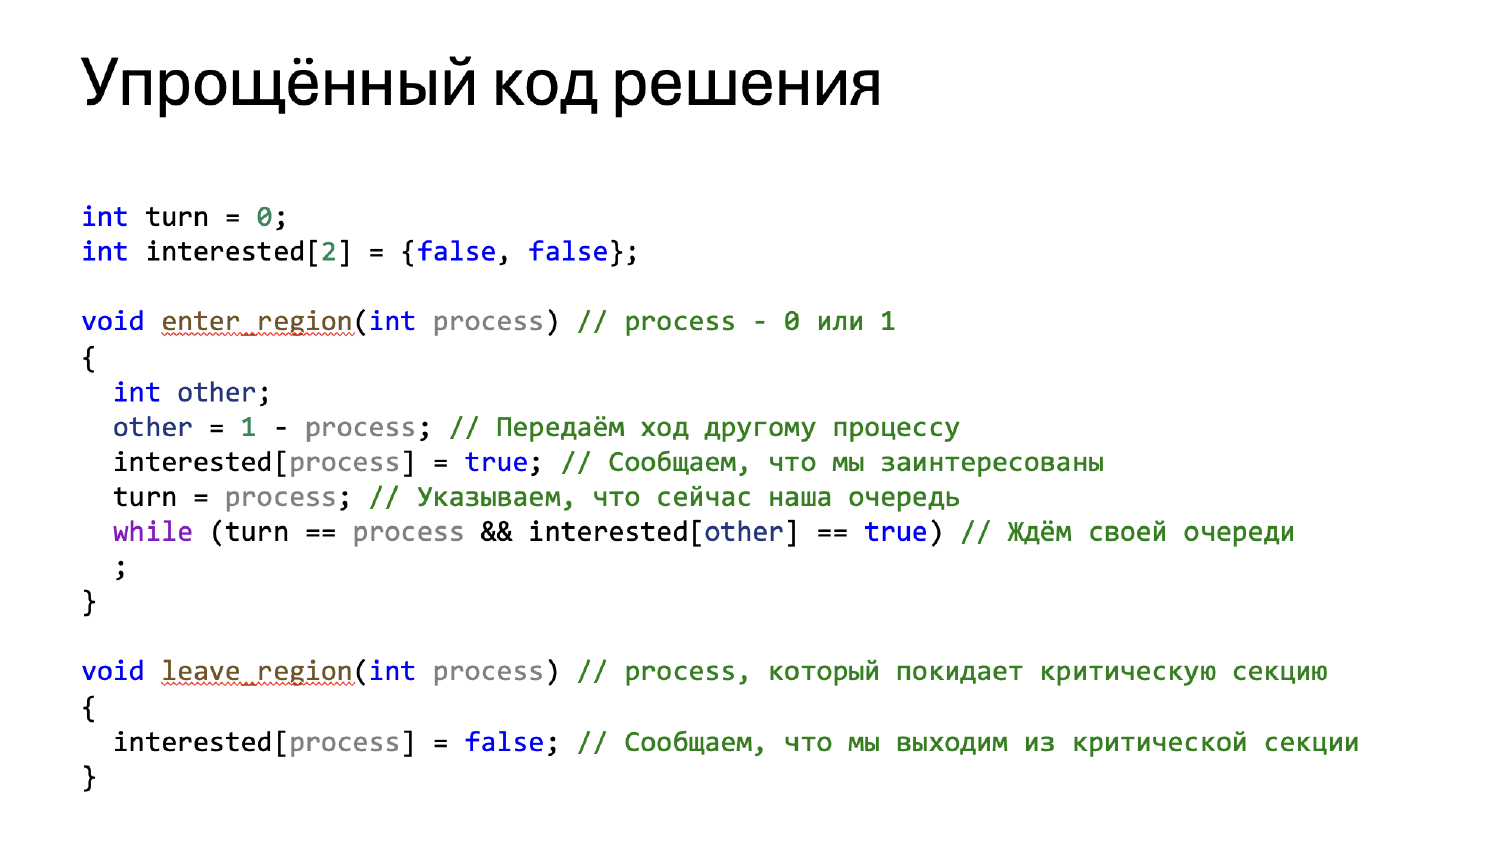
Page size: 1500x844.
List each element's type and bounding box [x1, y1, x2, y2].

picture [24, 24, 1395, 819]
